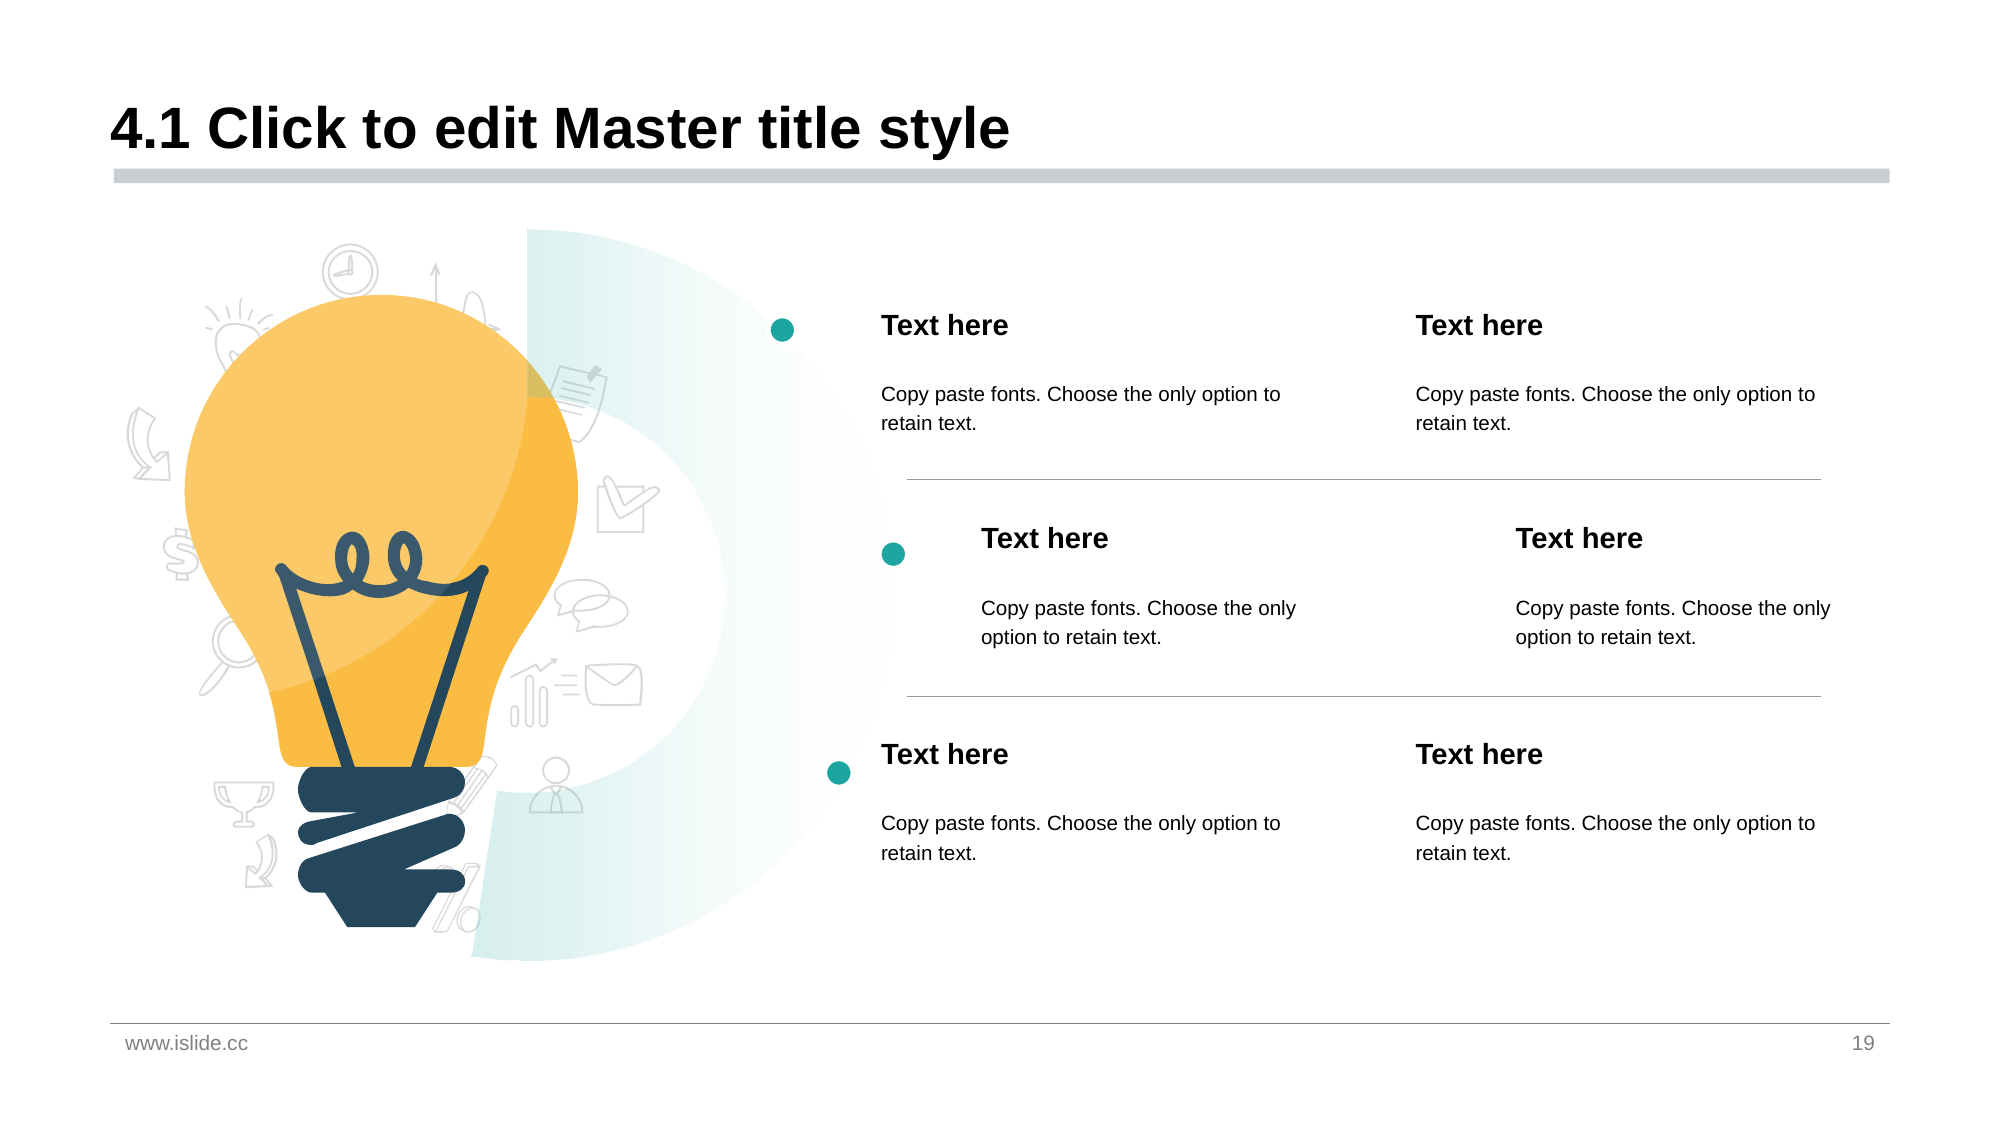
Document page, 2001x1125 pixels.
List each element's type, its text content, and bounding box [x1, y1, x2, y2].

title 4.1 Click to edit Master title style [109, 0, 1890, 169]
footer www.islide.cc [109, 1025, 790, 1059]
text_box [118, 228, 1887, 961]
slide_number 19 [1412, 1025, 1890, 1059]
